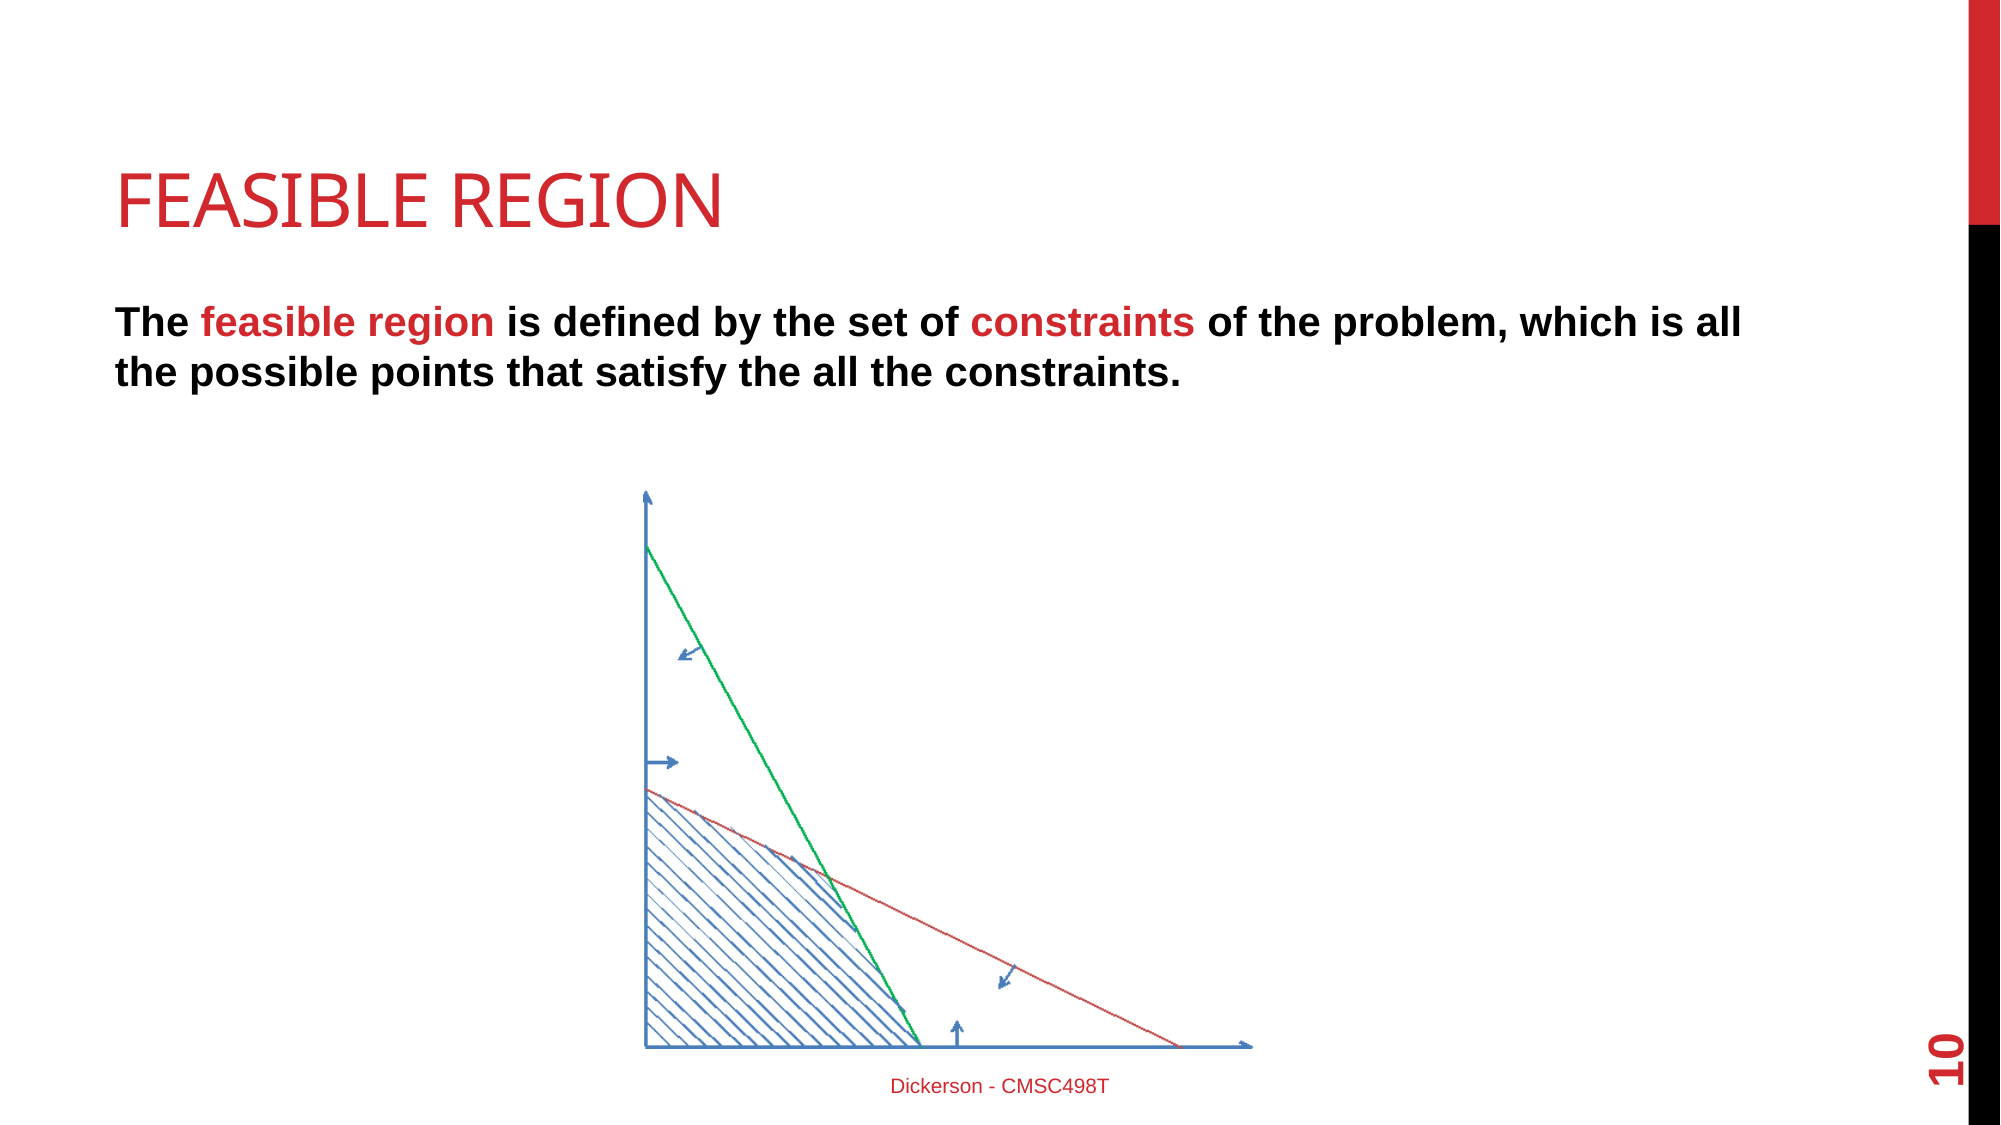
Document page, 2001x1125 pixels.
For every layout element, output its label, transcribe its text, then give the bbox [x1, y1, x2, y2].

picture [643, 486, 1257, 1050]
title Feasible Region [99, 25, 1367, 250]
list The feasible region is defined by the set of constraints of the problem, which is all the possible points that satisfy the all the constraints. [99, 287, 1767, 1005]
footer Dickerson - CMSC498T [624, 1065, 1375, 1112]
slide_number 10 [1903, 887, 1984, 1104]
